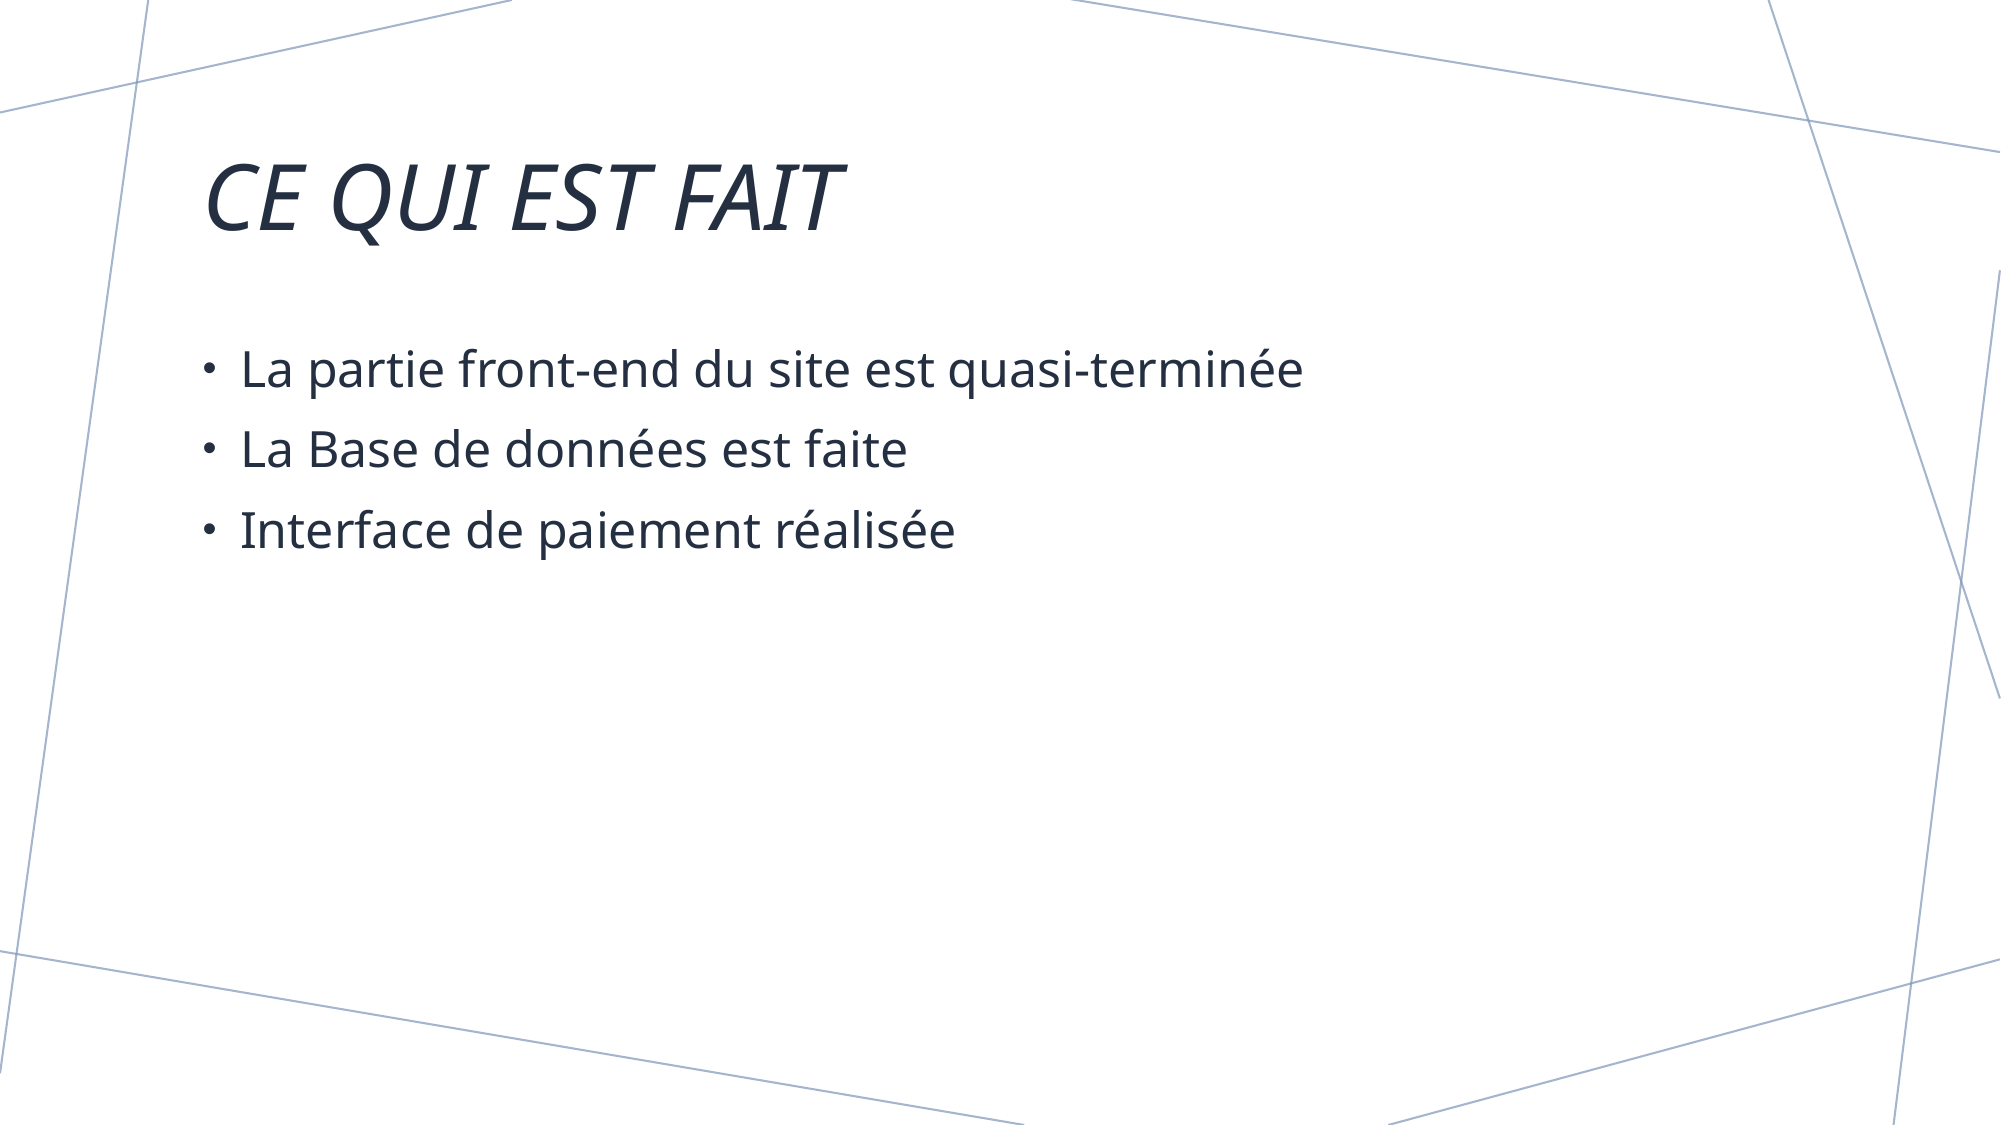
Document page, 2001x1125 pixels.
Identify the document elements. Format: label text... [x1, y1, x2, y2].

list La partie front-end du site est quasi-terminée La Base de données est faite Interface de paiement réalisée [187, 329, 1813, 990]
title Ce qui est fait [187, 87, 1813, 315]
